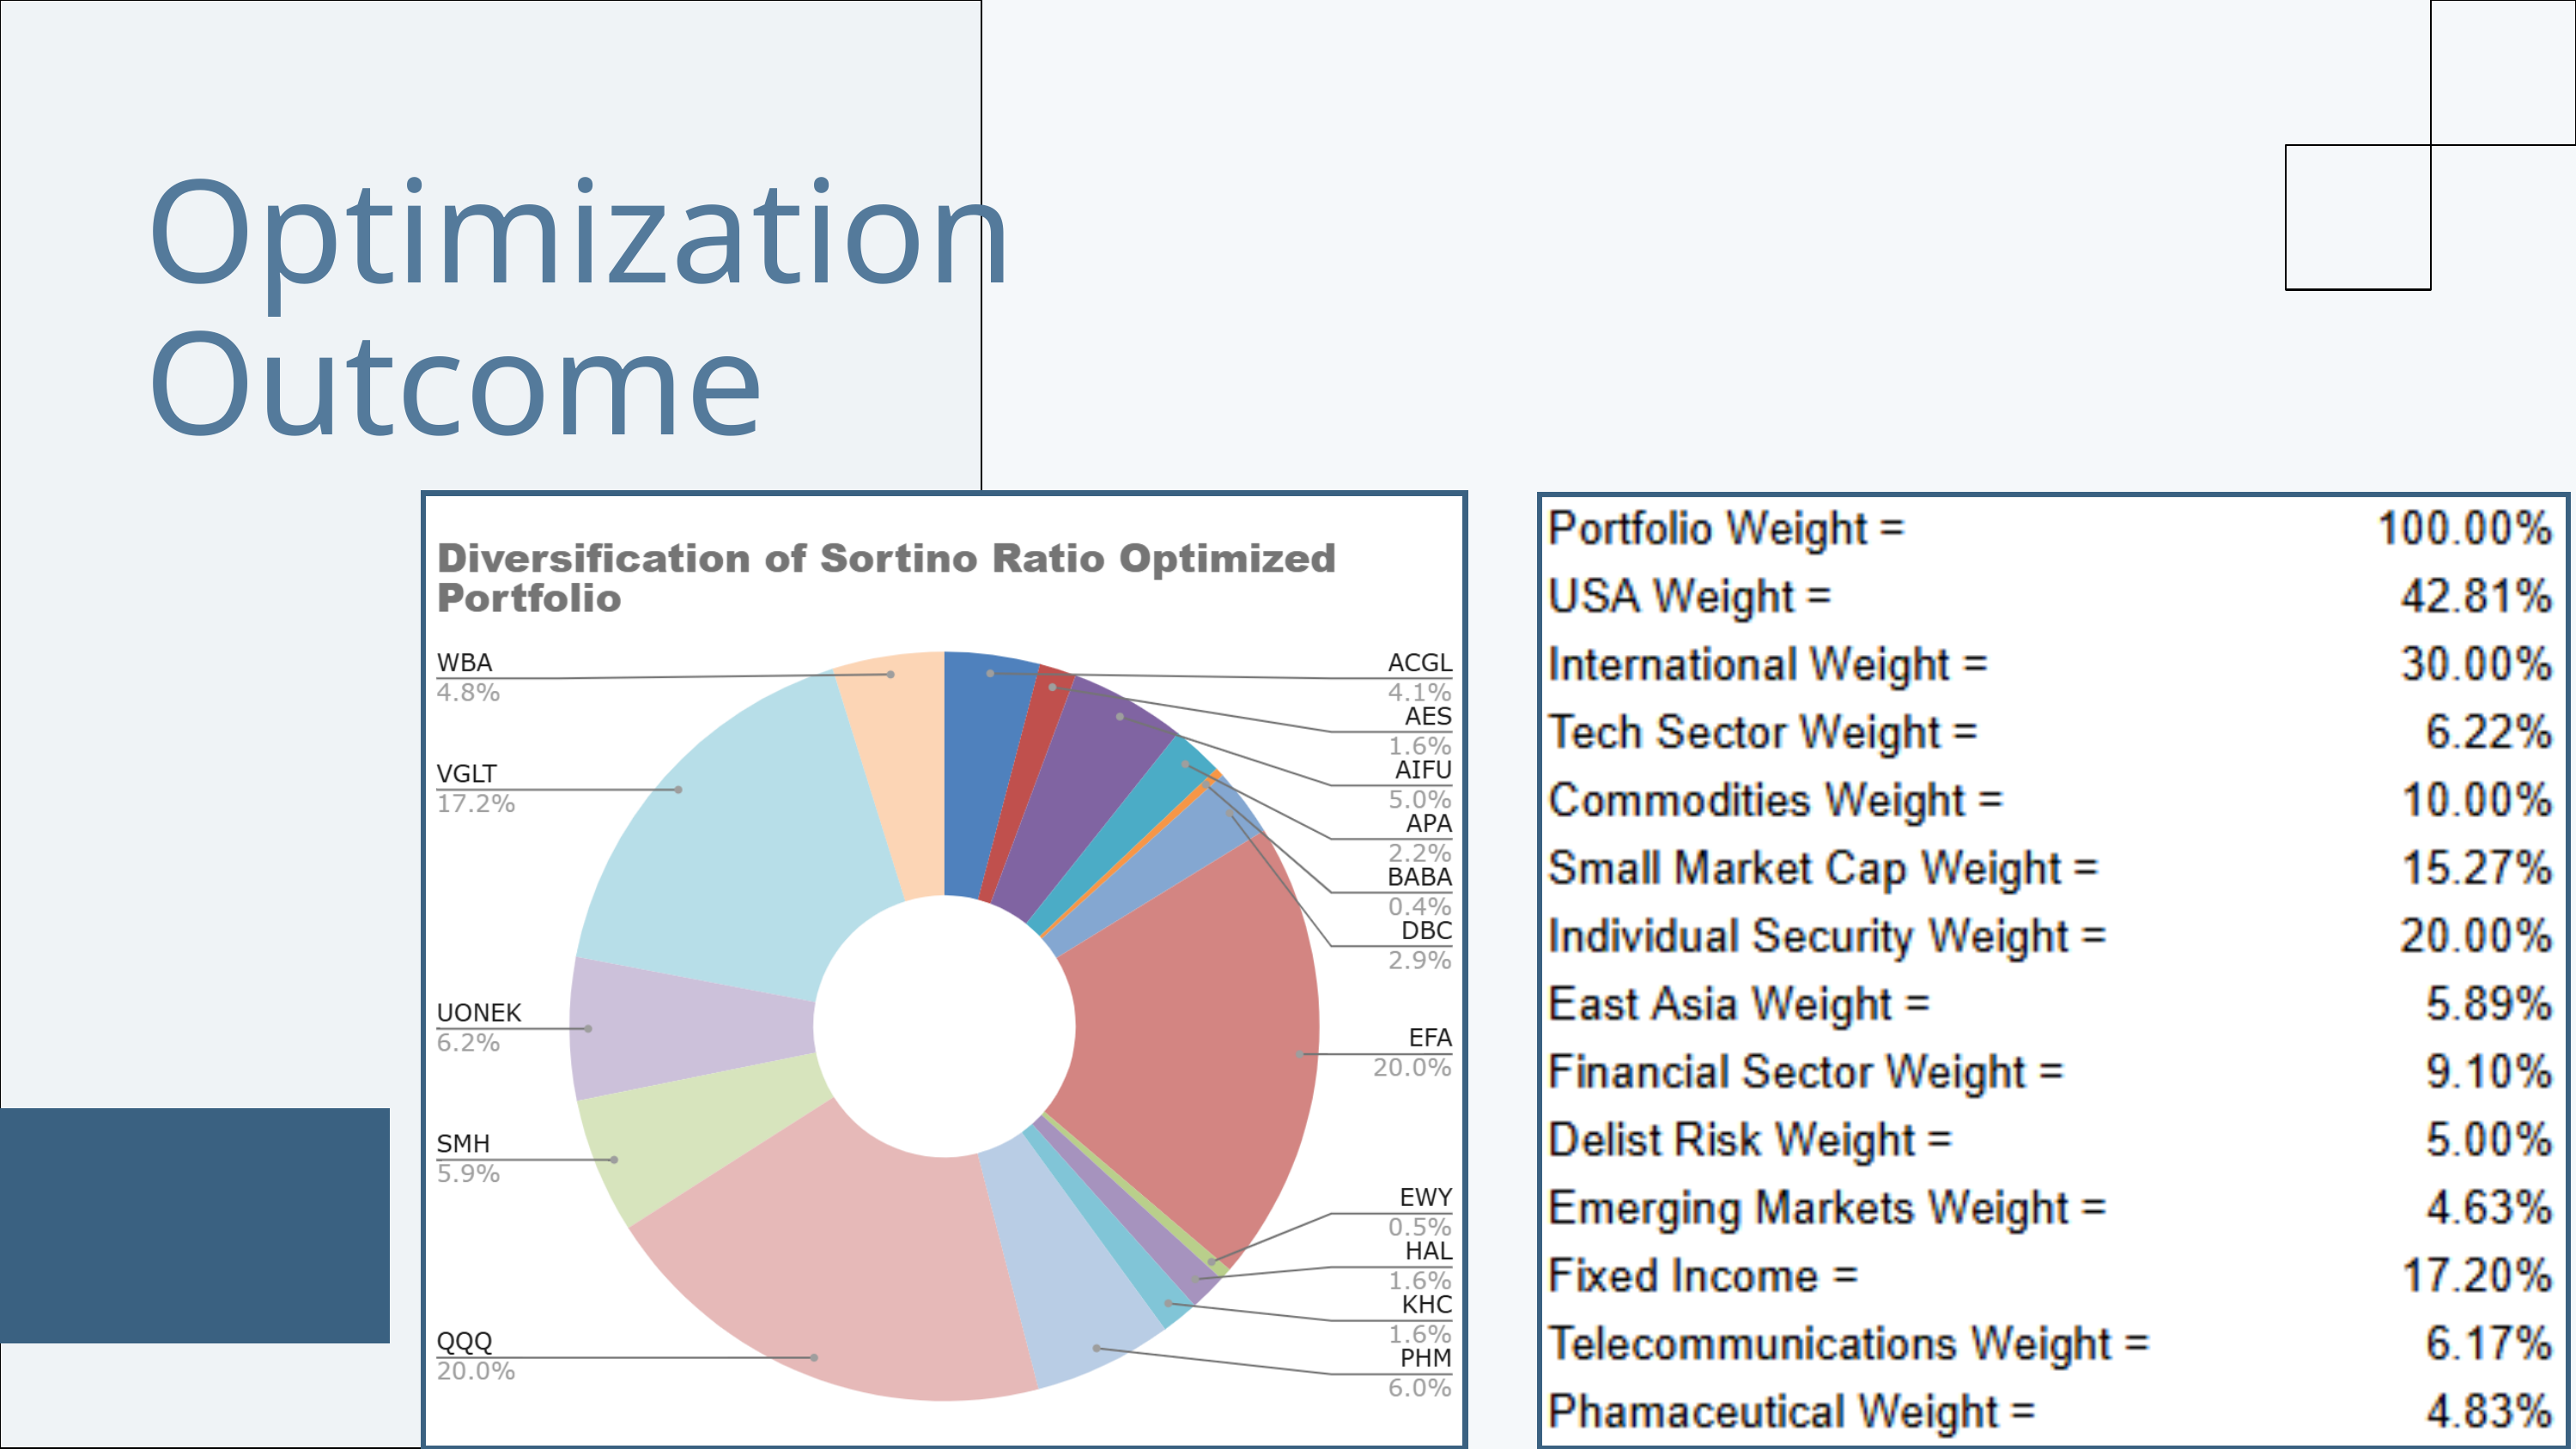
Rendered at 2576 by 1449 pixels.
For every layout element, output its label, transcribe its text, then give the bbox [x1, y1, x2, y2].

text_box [2286, 144, 2432, 290]
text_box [0, 1107, 391, 1344]
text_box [422, 493, 1466, 1449]
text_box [2430, 0, 2576, 145]
text_box Optimization Outcome [987, 159, 1466, 464]
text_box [0, 0, 982, 1449]
text_box [1539, 494, 2569, 1449]
